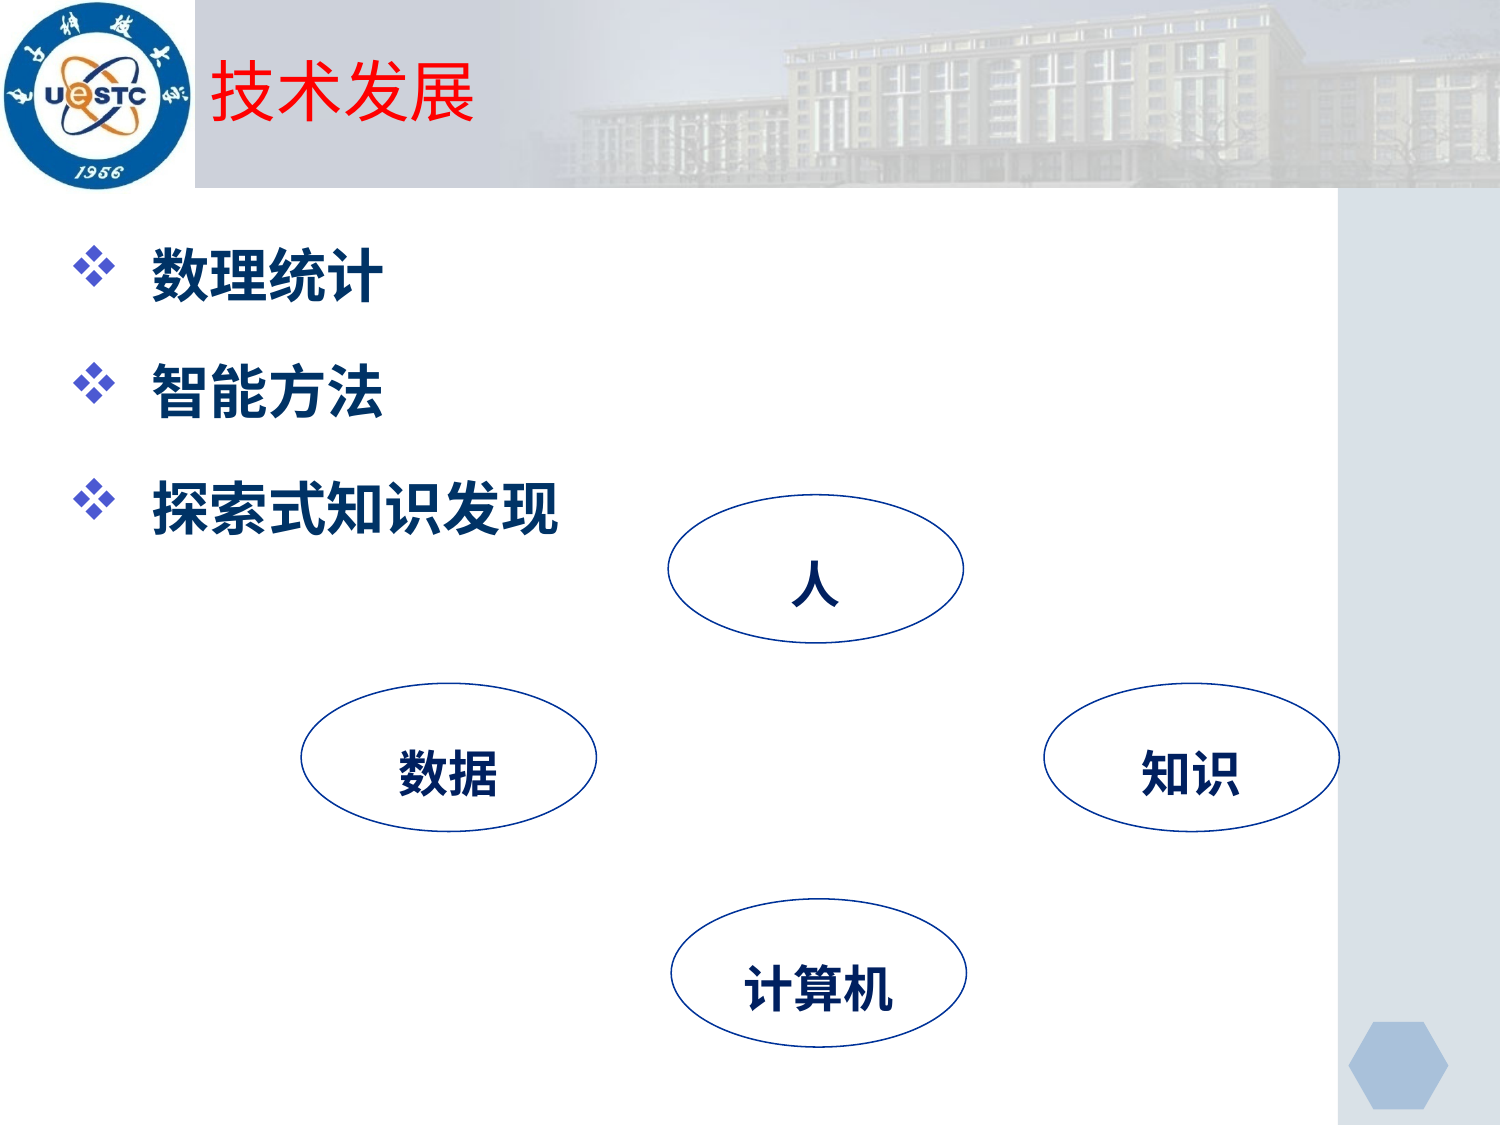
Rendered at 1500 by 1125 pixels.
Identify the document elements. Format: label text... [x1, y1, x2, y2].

title 技术发展 [194, 42, 1500, 180]
picture [0, 0, 1500, 194]
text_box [300, 504, 1340, 1038]
list 数理统计 智能方法 探索式知识发现 [52, 196, 1426, 1038]
